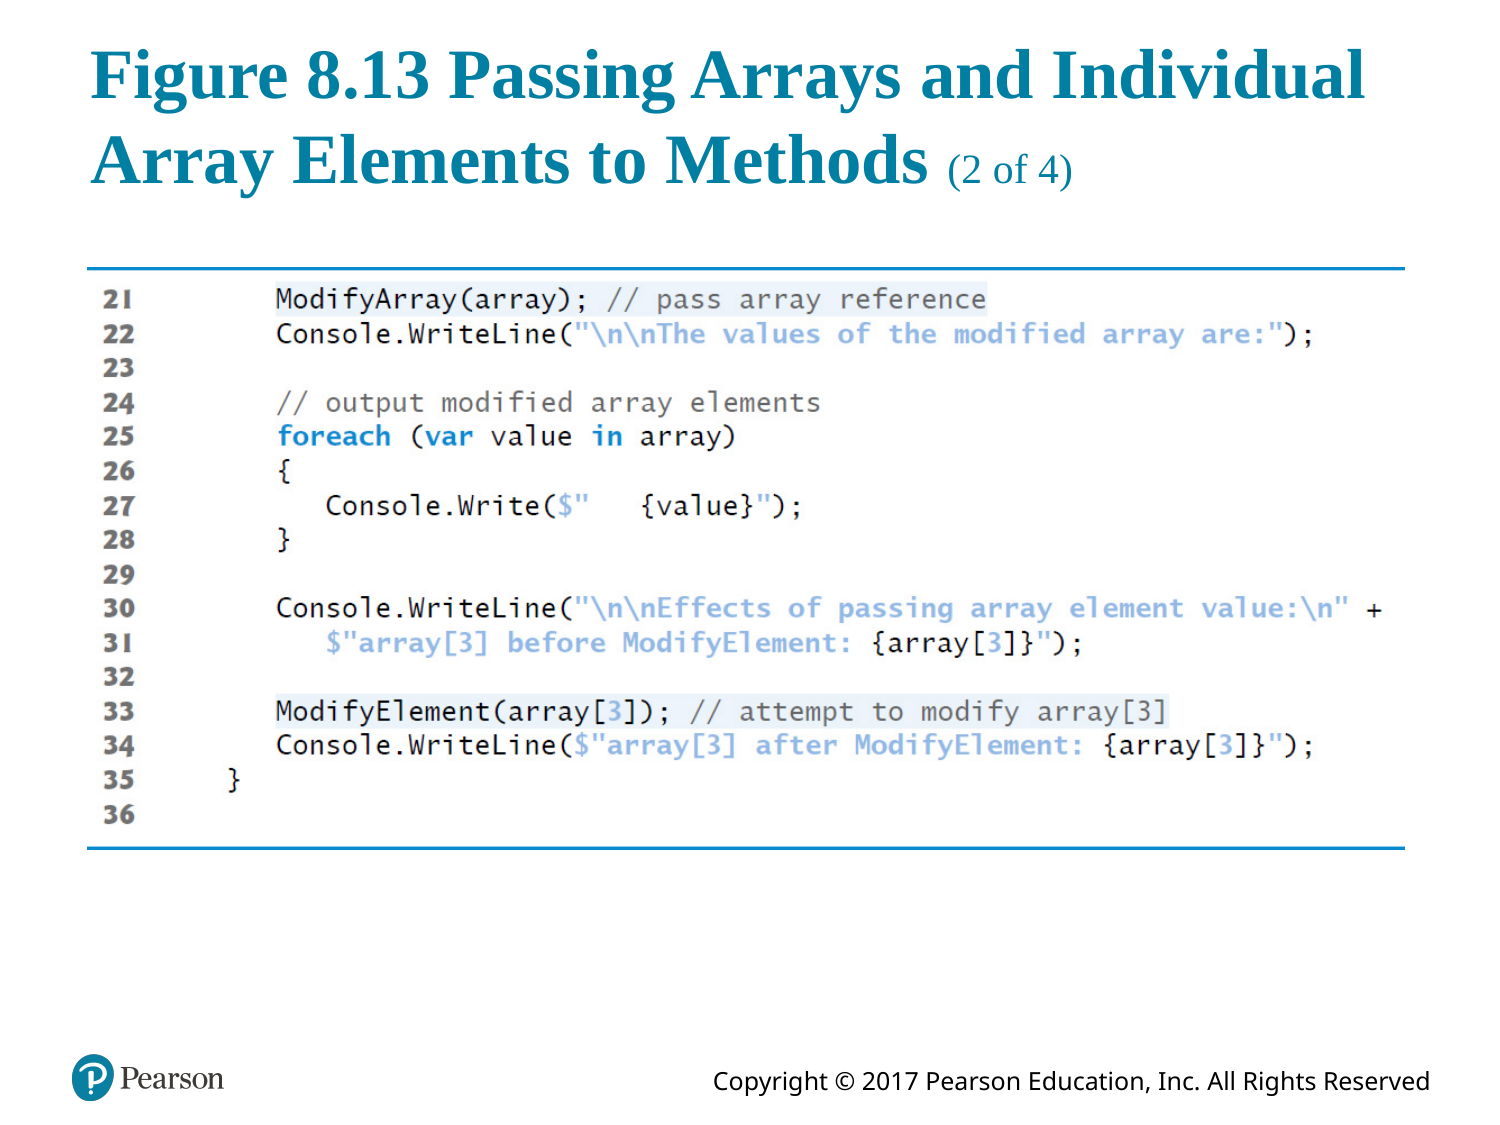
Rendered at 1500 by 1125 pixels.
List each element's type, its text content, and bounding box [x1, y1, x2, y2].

picture [72, 1054, 88, 1070]
picture [86, 270, 1406, 848]
picture [80, 1063, 106, 1088]
picture [98, 1054, 224, 1101]
picture [72, 1087, 83, 1101]
title Figure 8.13 Passing Arrays and Individual Array Elements to Methods (2 of 4) [75, 37, 1425, 213]
